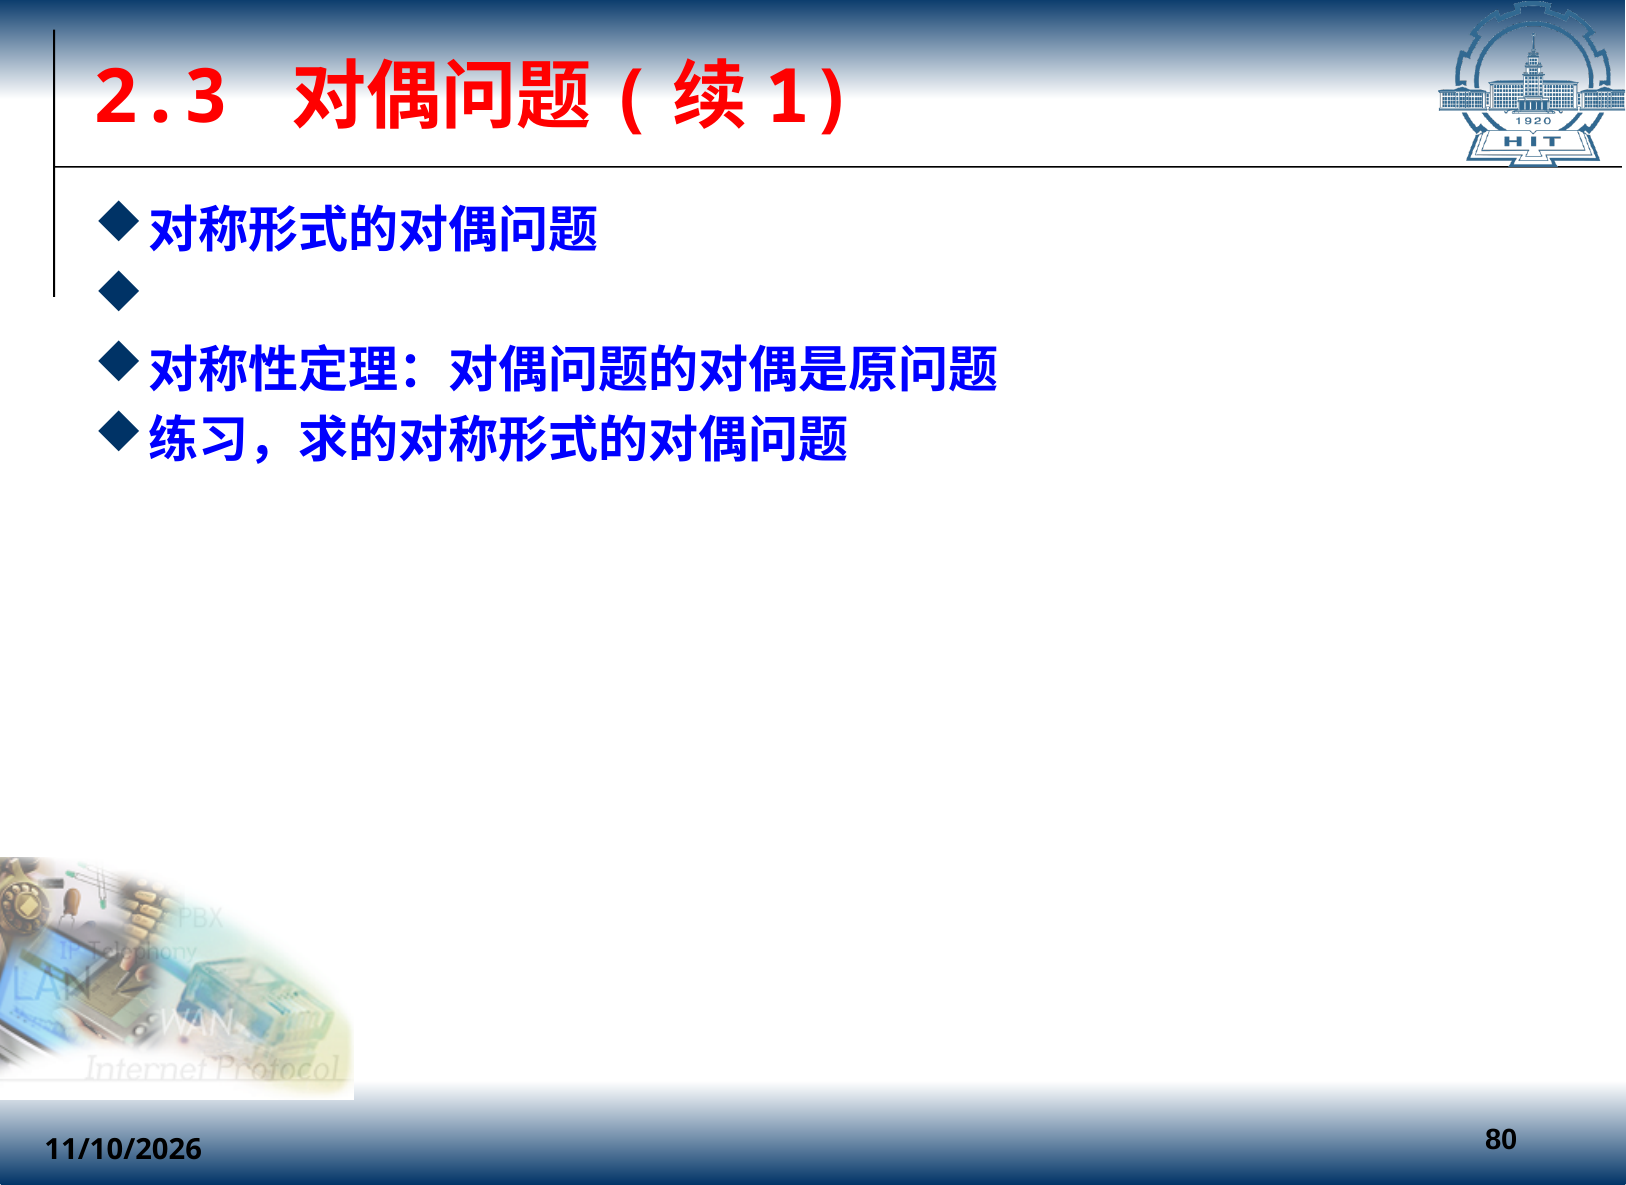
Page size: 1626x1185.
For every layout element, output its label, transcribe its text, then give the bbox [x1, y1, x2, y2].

picture [0, 857, 354, 1100]
picture [1438, 1, 1626, 167]
title 2.3 对偶问题(续1) [78, 29, 1498, 155]
